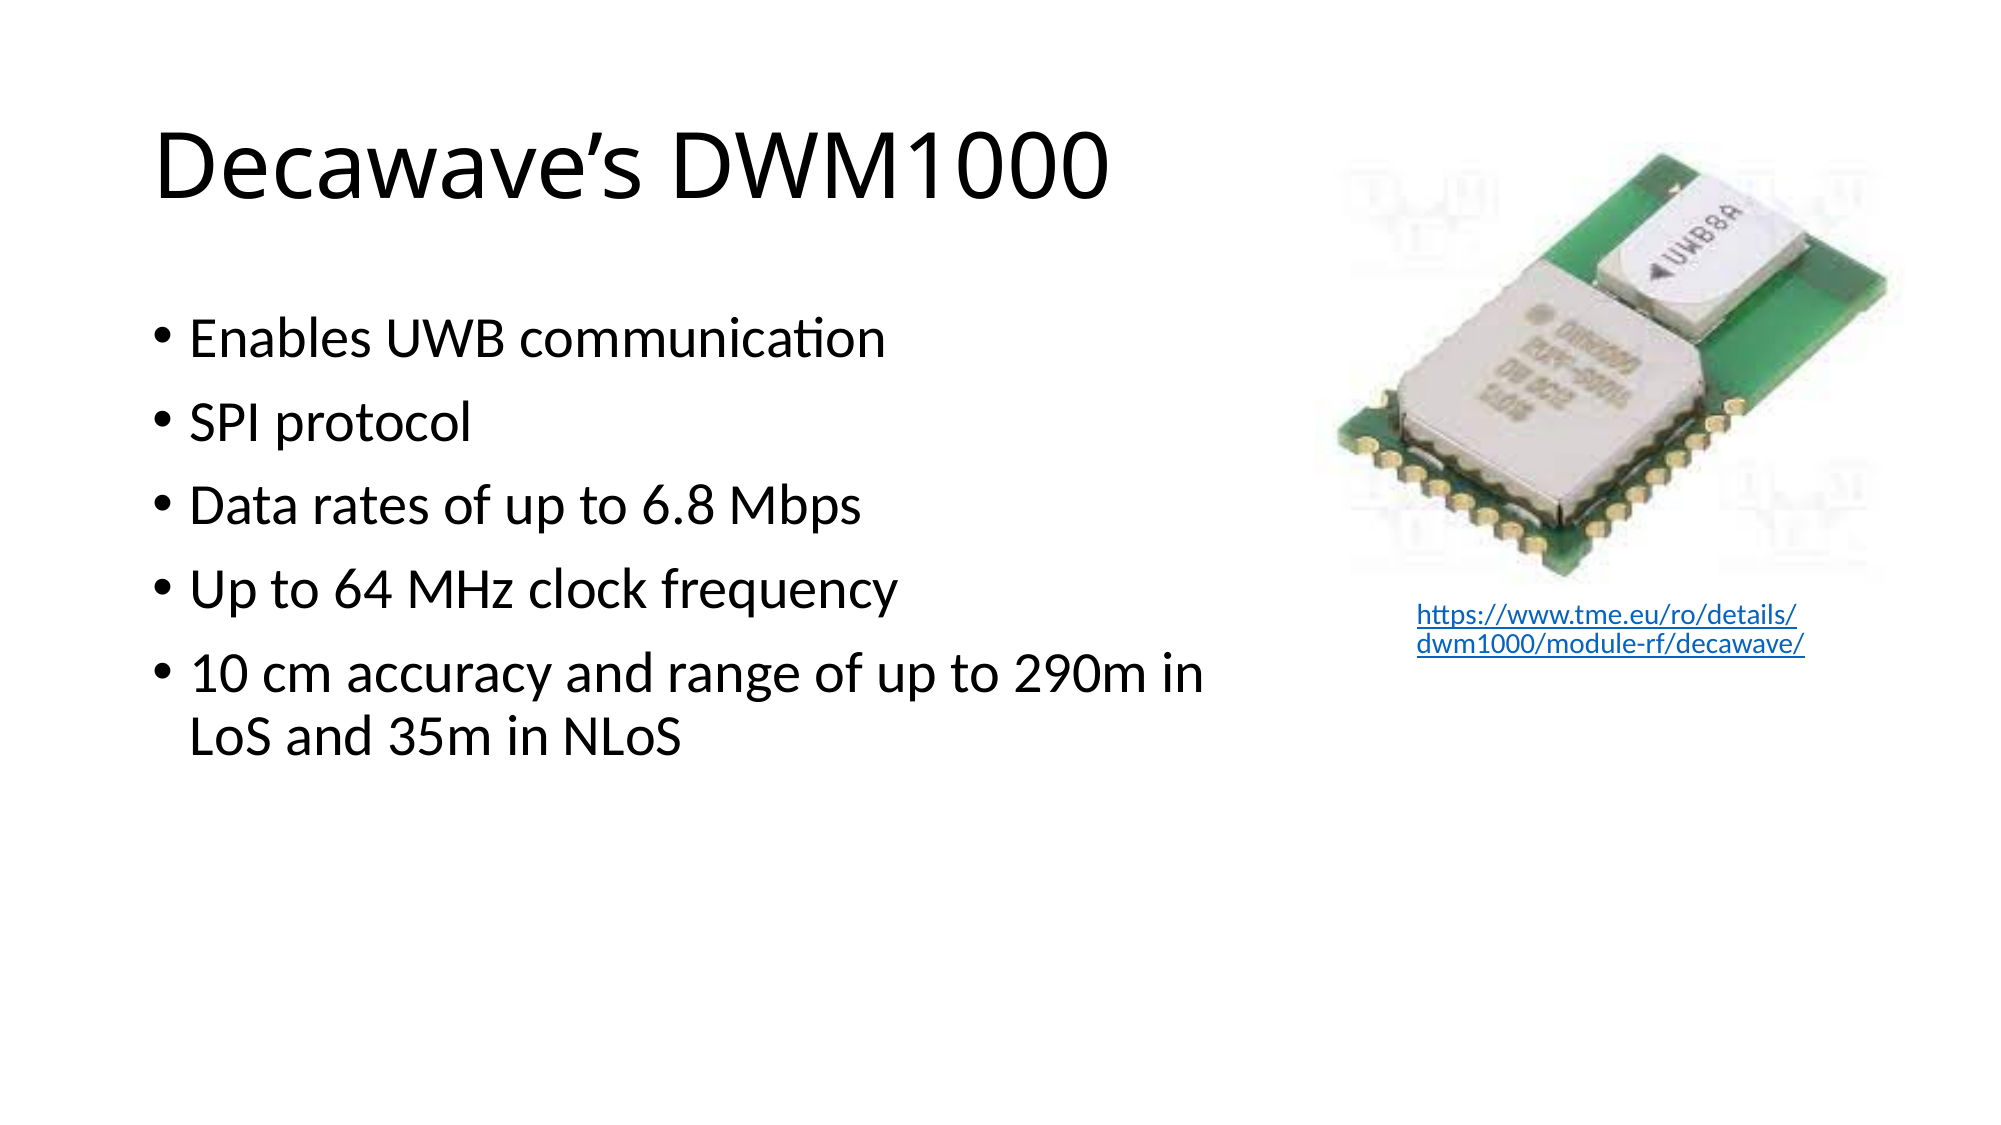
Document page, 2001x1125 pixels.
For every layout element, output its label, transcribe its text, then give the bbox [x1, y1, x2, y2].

picture [1315, 142, 1911, 589]
list Enables UWB communication SPI protocol Data rates of up to 6.8 Mbps Up to 64 MHz clock frequency 10 cm accuracy and range of up to 290m in LoS and 35m in NLoS [137, 299, 1245, 1014]
text_box https://www.tme.eu/ro/details/dwm1000/module-rf/decawave/ [1401, 589, 1824, 638]
title Decawave’s DWM1000 [137, 59, 1863, 278]
